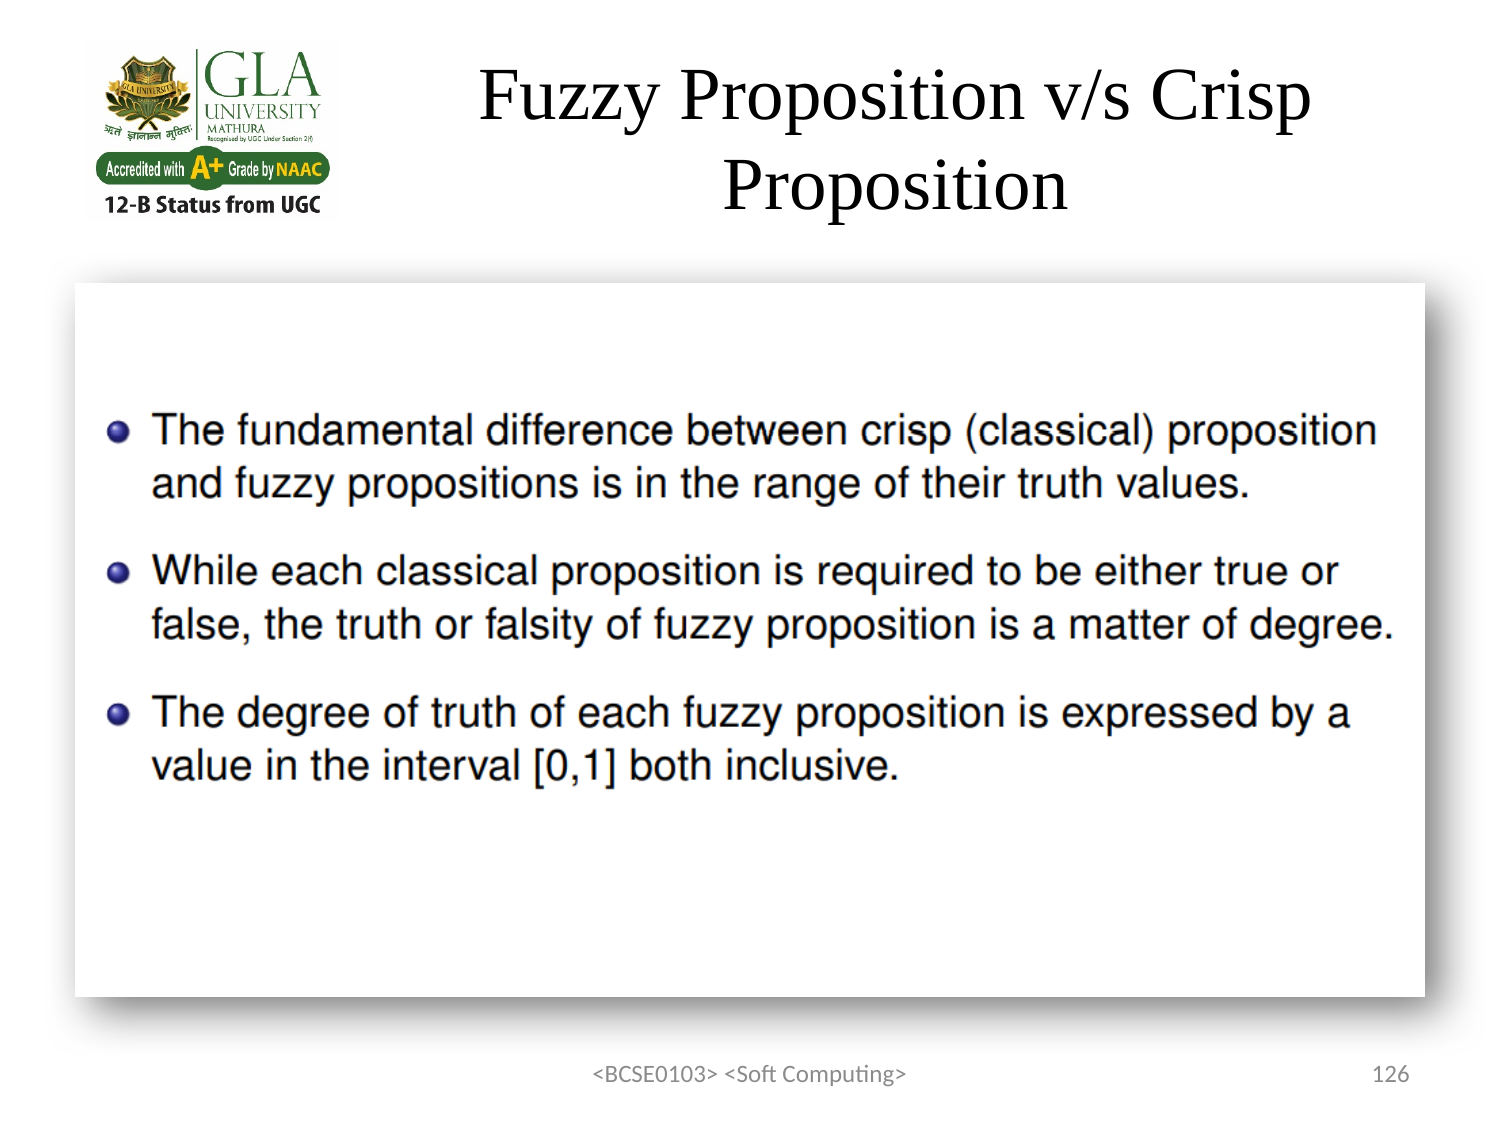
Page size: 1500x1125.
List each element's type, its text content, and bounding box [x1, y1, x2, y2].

footer <BCSE0103> <Soft Computing> [512, 1042, 988, 1103]
title Fuzzy Proposition v/s Crisp Proposition [366, 45, 1425, 225]
picture [86, 39, 339, 222]
slide_number 126 [1074, 1042, 1425, 1103]
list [74, 283, 1426, 997]
